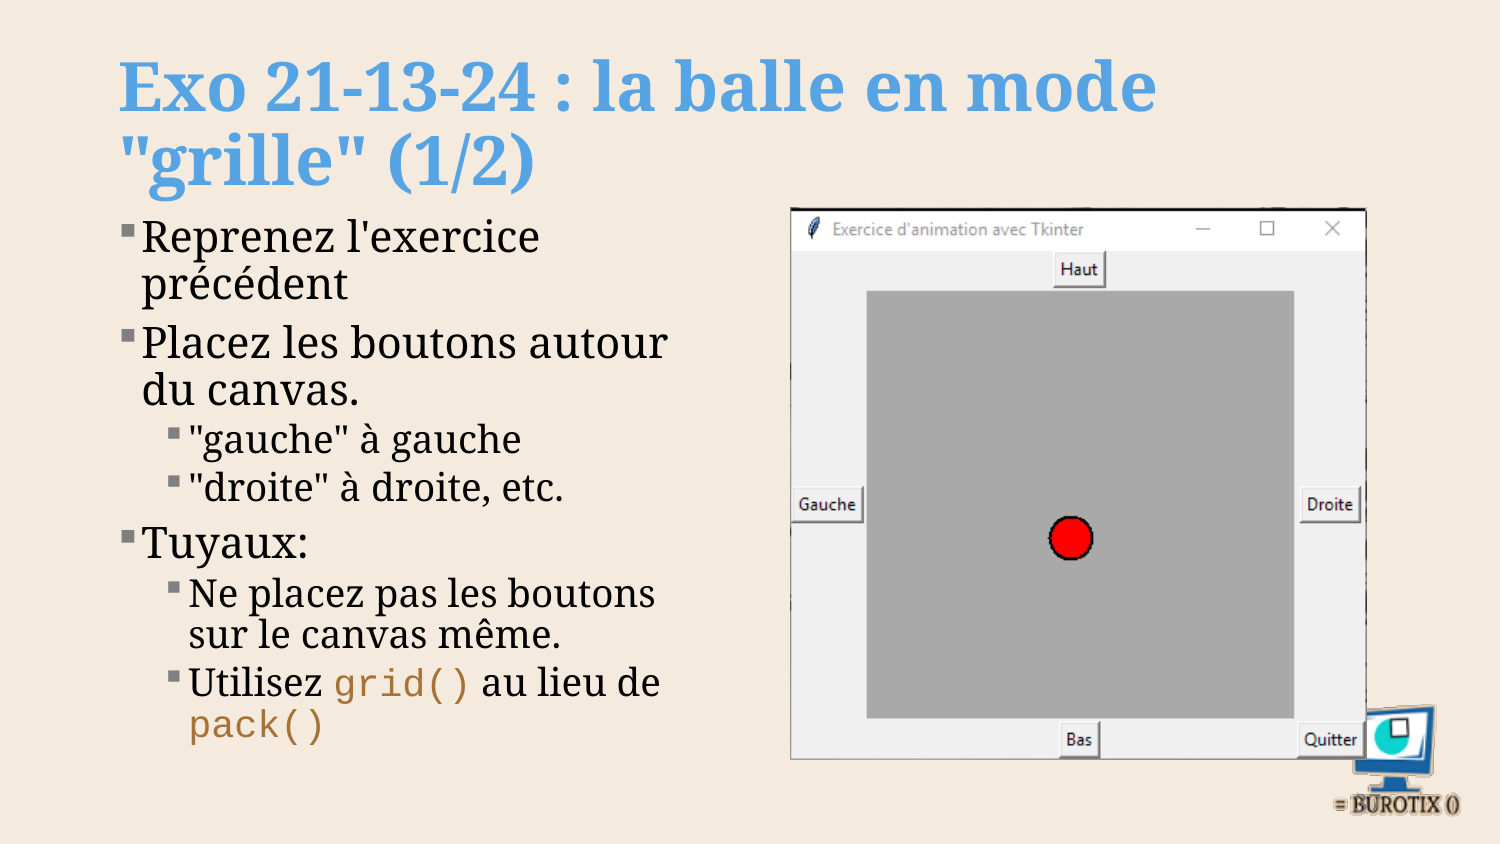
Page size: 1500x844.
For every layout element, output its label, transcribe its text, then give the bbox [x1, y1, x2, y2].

slide_number 37 [1059, 782, 1397, 828]
list Reprenez l'exercice précédent Placez les boutons autour du canvas. "gauche" à gauche "droite" à droite, etc. Tuyaux: Ne placez pas les boutons sur le canvas même. Utilisez grid() au lieu de pack() [103, 207, 741, 760]
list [789, 207, 1367, 761]
picture [1332, 703, 1462, 817]
title Exo 21-13-24 : la balle en mode "grille" (1/2) [103, 44, 1397, 208]
